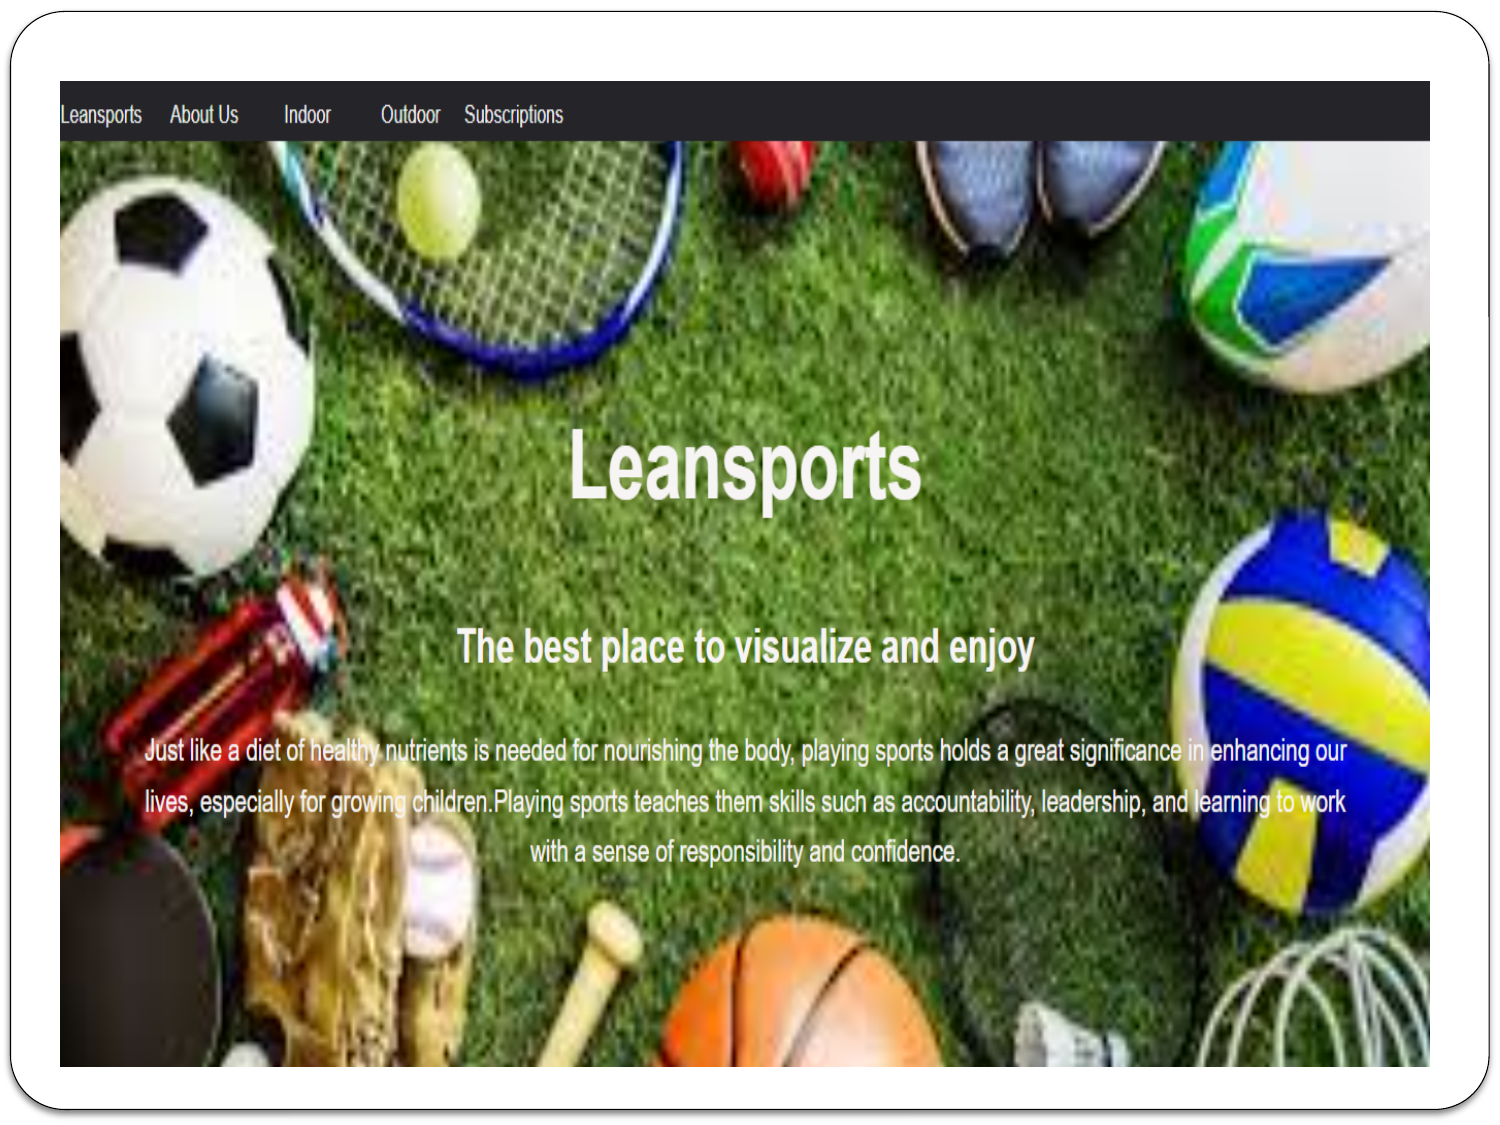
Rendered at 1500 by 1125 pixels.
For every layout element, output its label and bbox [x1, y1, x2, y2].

picture [60, 81, 1430, 1067]
